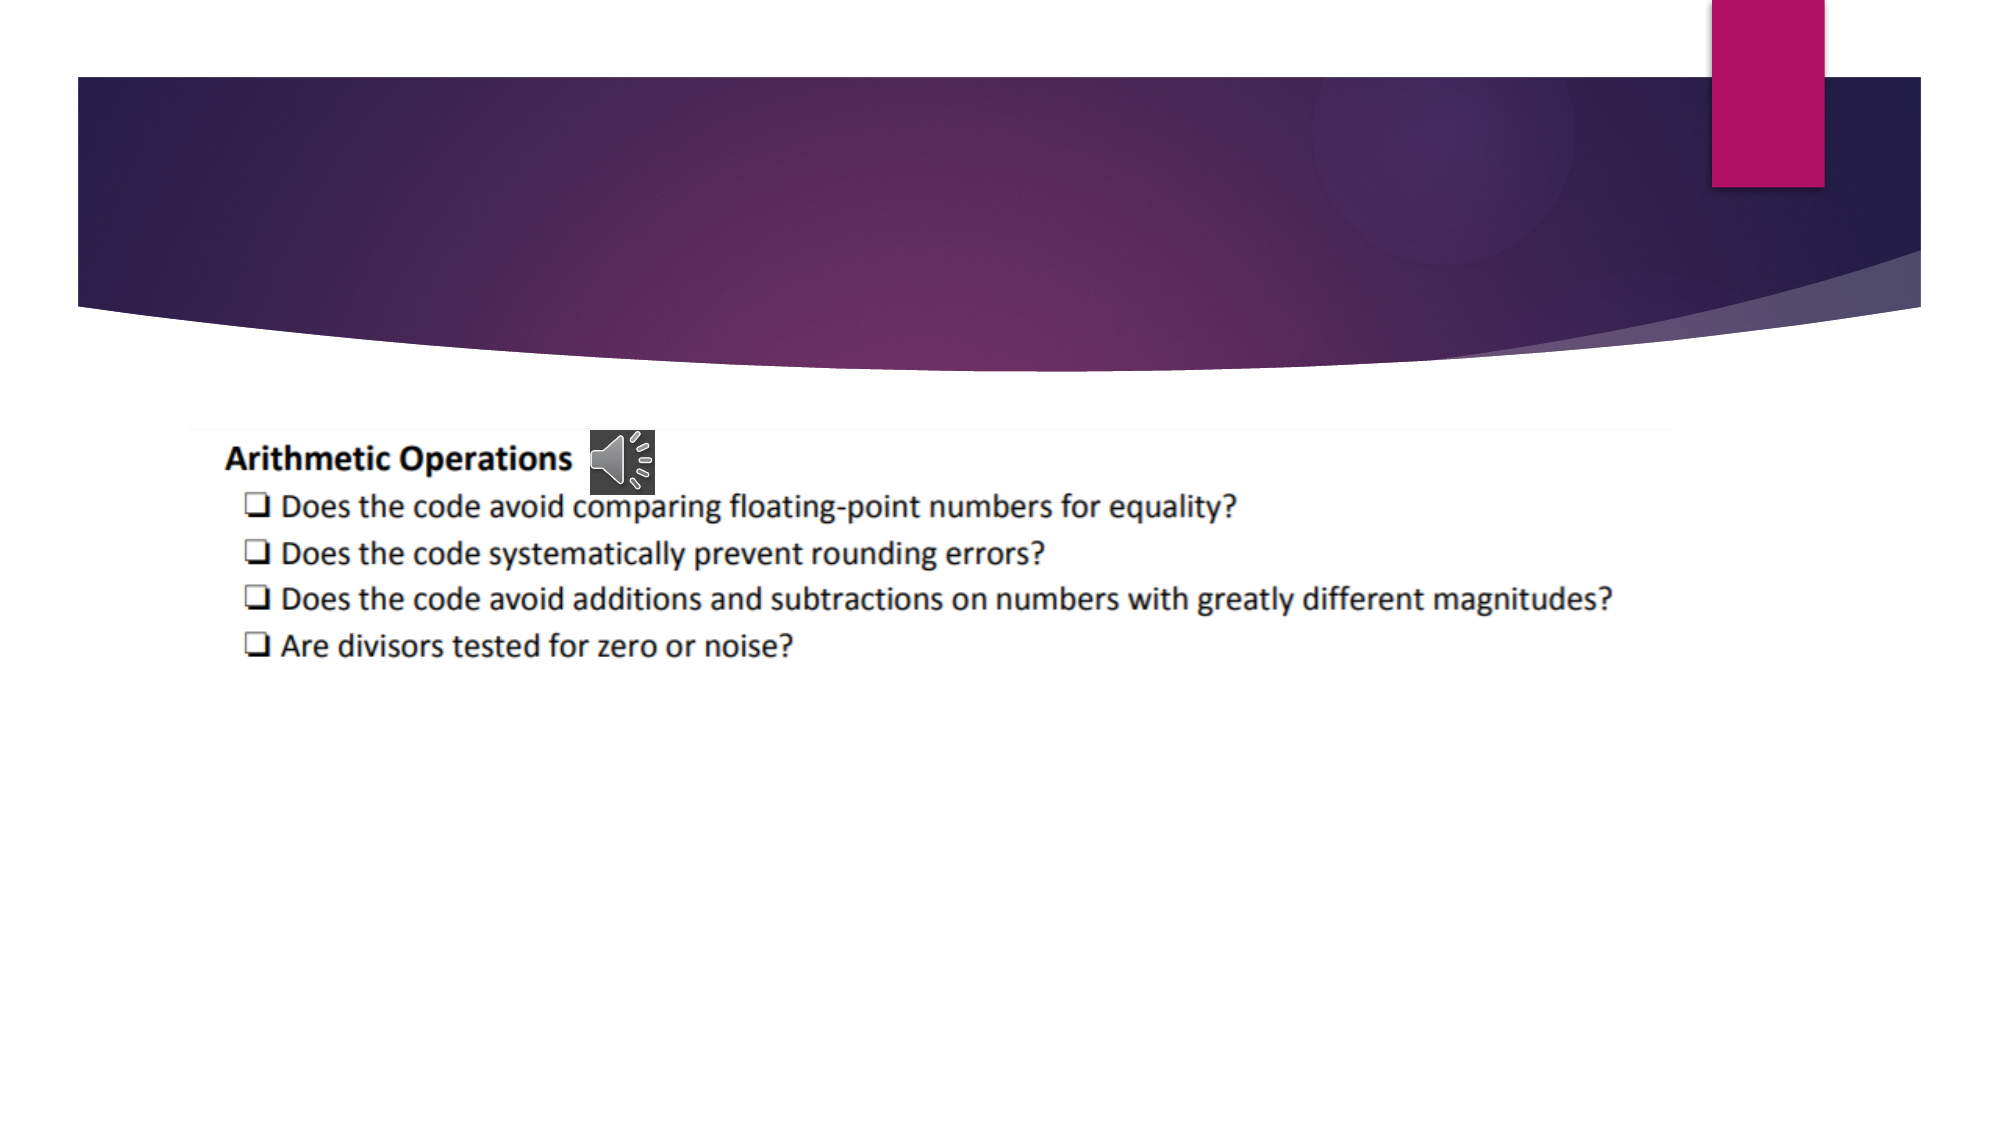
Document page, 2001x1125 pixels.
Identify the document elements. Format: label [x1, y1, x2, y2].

picture [189, 428, 1675, 694]
